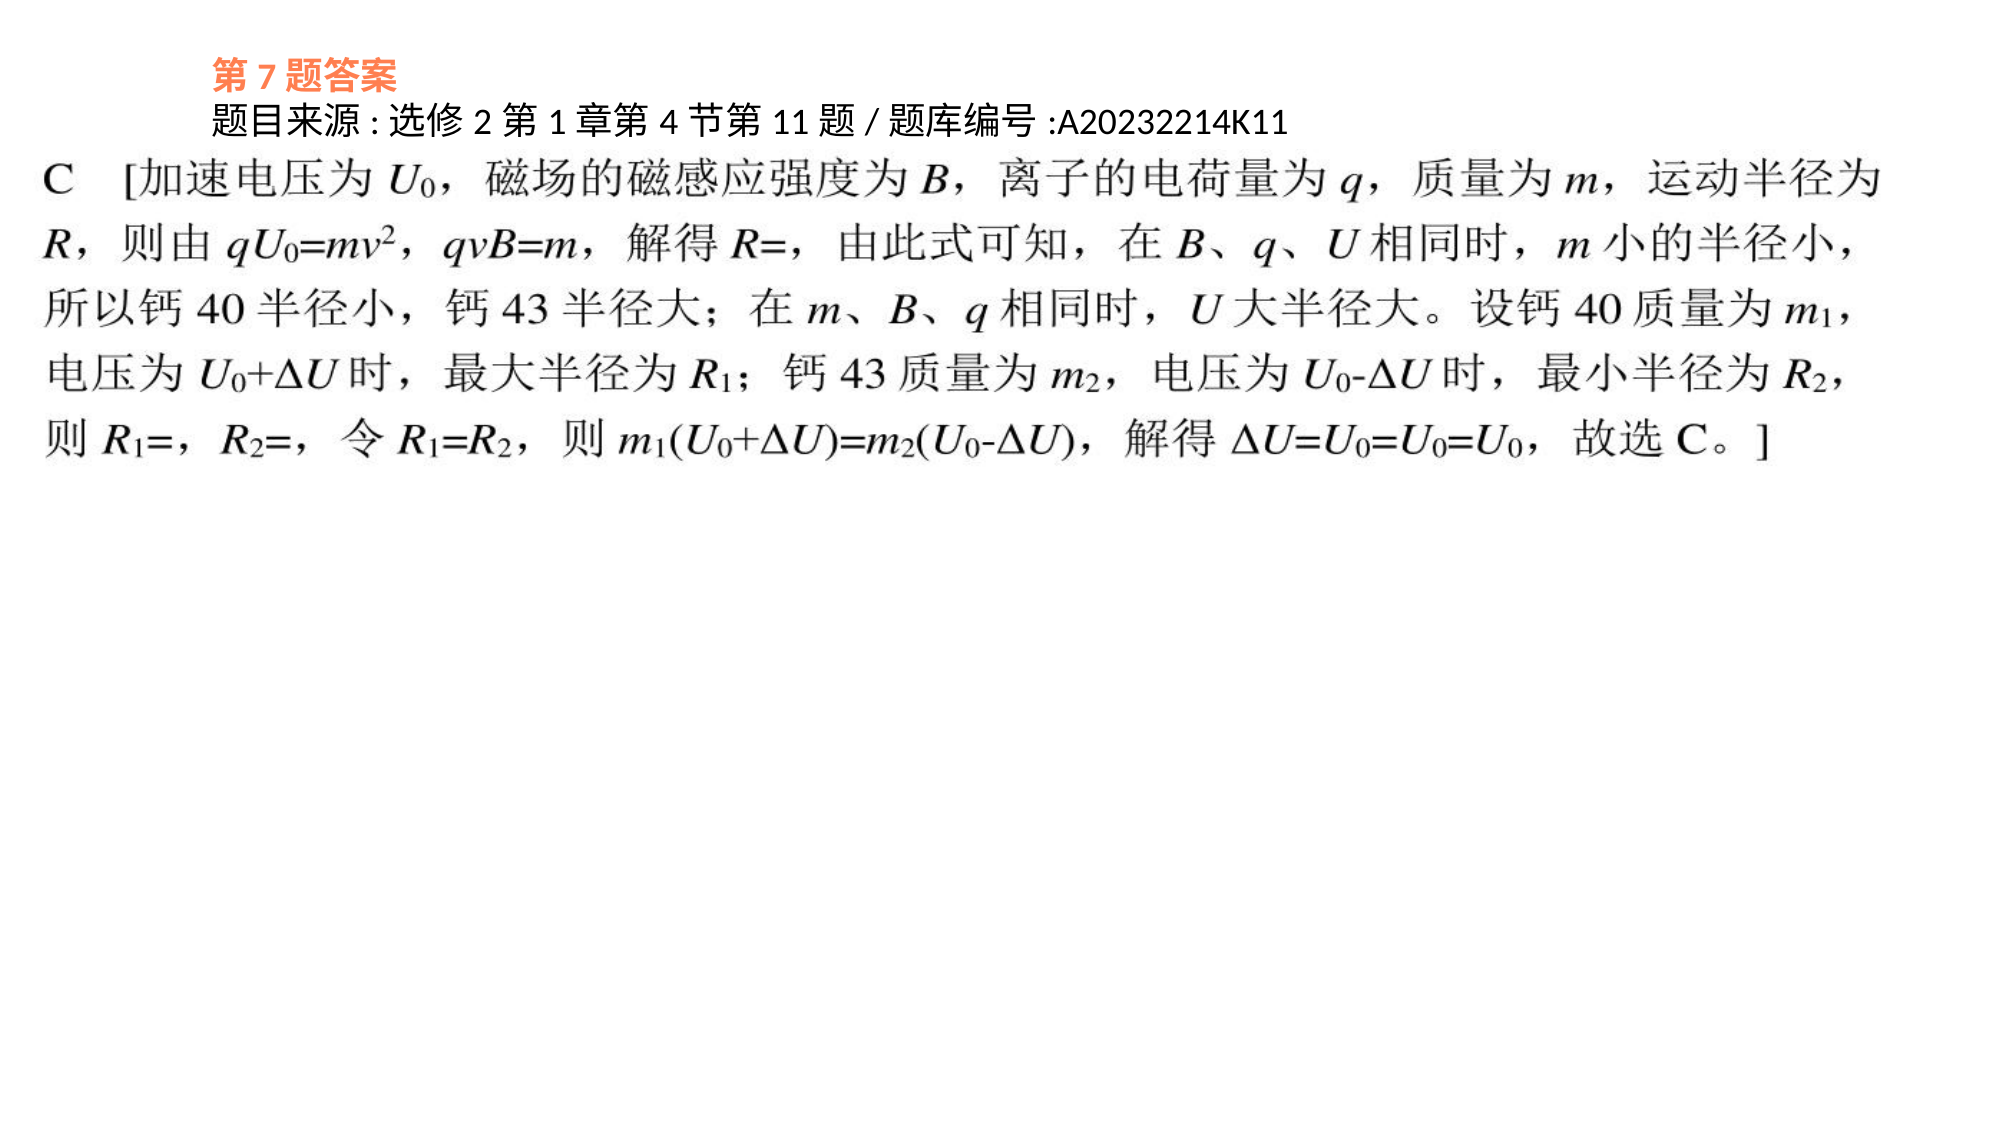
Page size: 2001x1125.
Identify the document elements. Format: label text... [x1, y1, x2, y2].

text_box 第7题答案 题目来源:选修2第1章第4节第11题/题库编号:A20232214K11 [196, 0, 1304, 148]
picture [0, 149, 1949, 1125]
